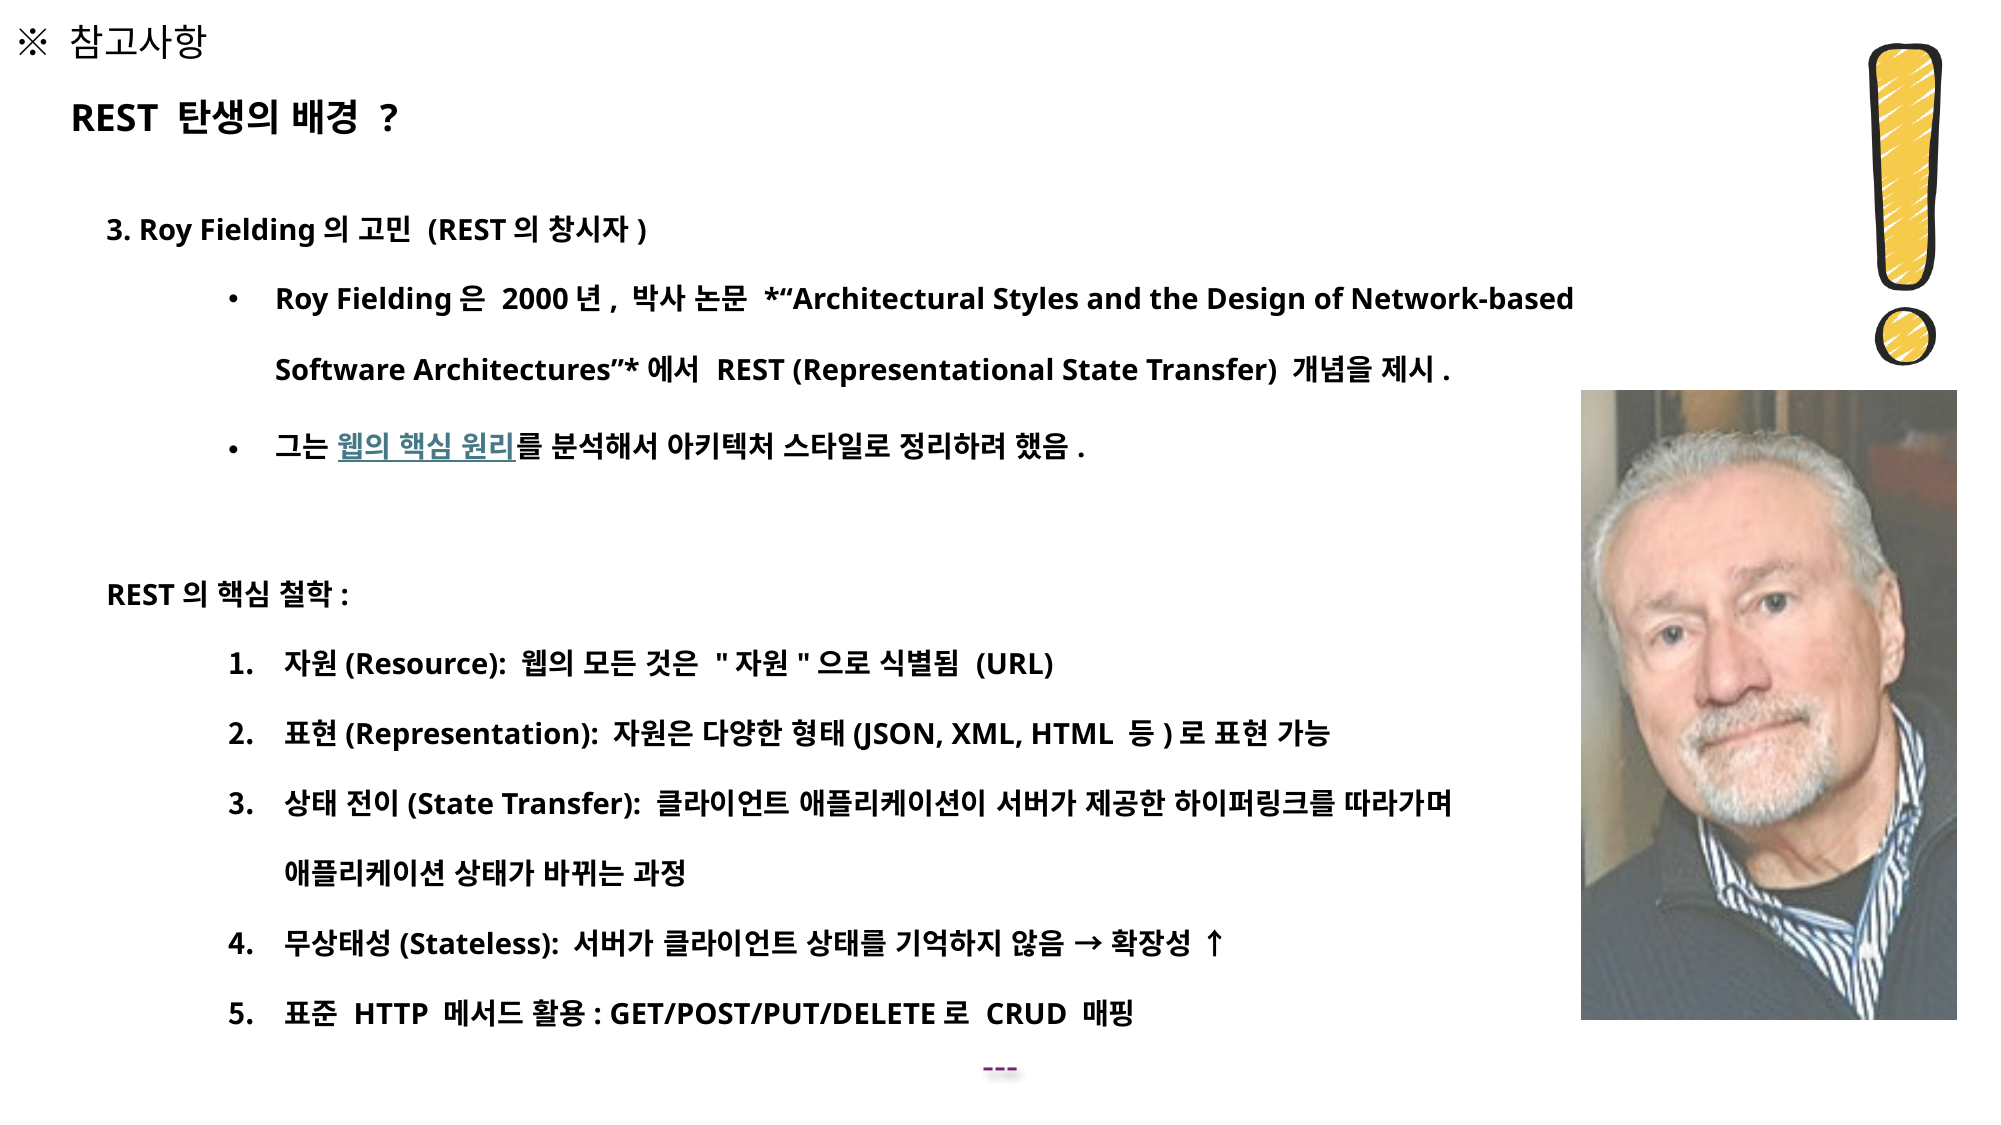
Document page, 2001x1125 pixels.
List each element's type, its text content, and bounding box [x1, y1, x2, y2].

text_box ※ 참고사항 [0, 11, 1000, 71]
text_box REST 탄생의 배경 ? [55, 86, 1068, 147]
picture [1812, 0, 2000, 370]
text_box 3. Roy Fielding의 고민 (REST의 창시자) Roy Fielding은 2000년, 박사 논문 *“Architectural Styles and the Design of Network-based Software Architectures”*에서 REST (Representational State Transfer) 개념을 제시. 그는 웹의 핵심 원리를 분석해서 아키텍처 스타일로 정리하려 했음. REST의 핵심 철학: 자원(Resource): 웹의 모든 것은 "자원"으로 식별됨 (URL) 표현(Representation): 자원은 다양한 형태(JSON, XML, HTML 등)로 표현 가능 상태 전이(State Transfer): 클라이언트 애플리케이션이 서버가 제공한 하이퍼링크를 따라가며 애플리케이션 상태가 바뀌는 과정 무상태성(Stateless): 서버가 클라이언트 상태를 기억하지 않음 → 확장성 ↑ 표준 HTTP 메서드 활용: GET/POST/PUT/DELETE로 CRUD 매핑 [91, 168, 1631, 1038]
picture [1581, 389, 1957, 1020]
text_box --- [0, 1034, 2000, 1095]
